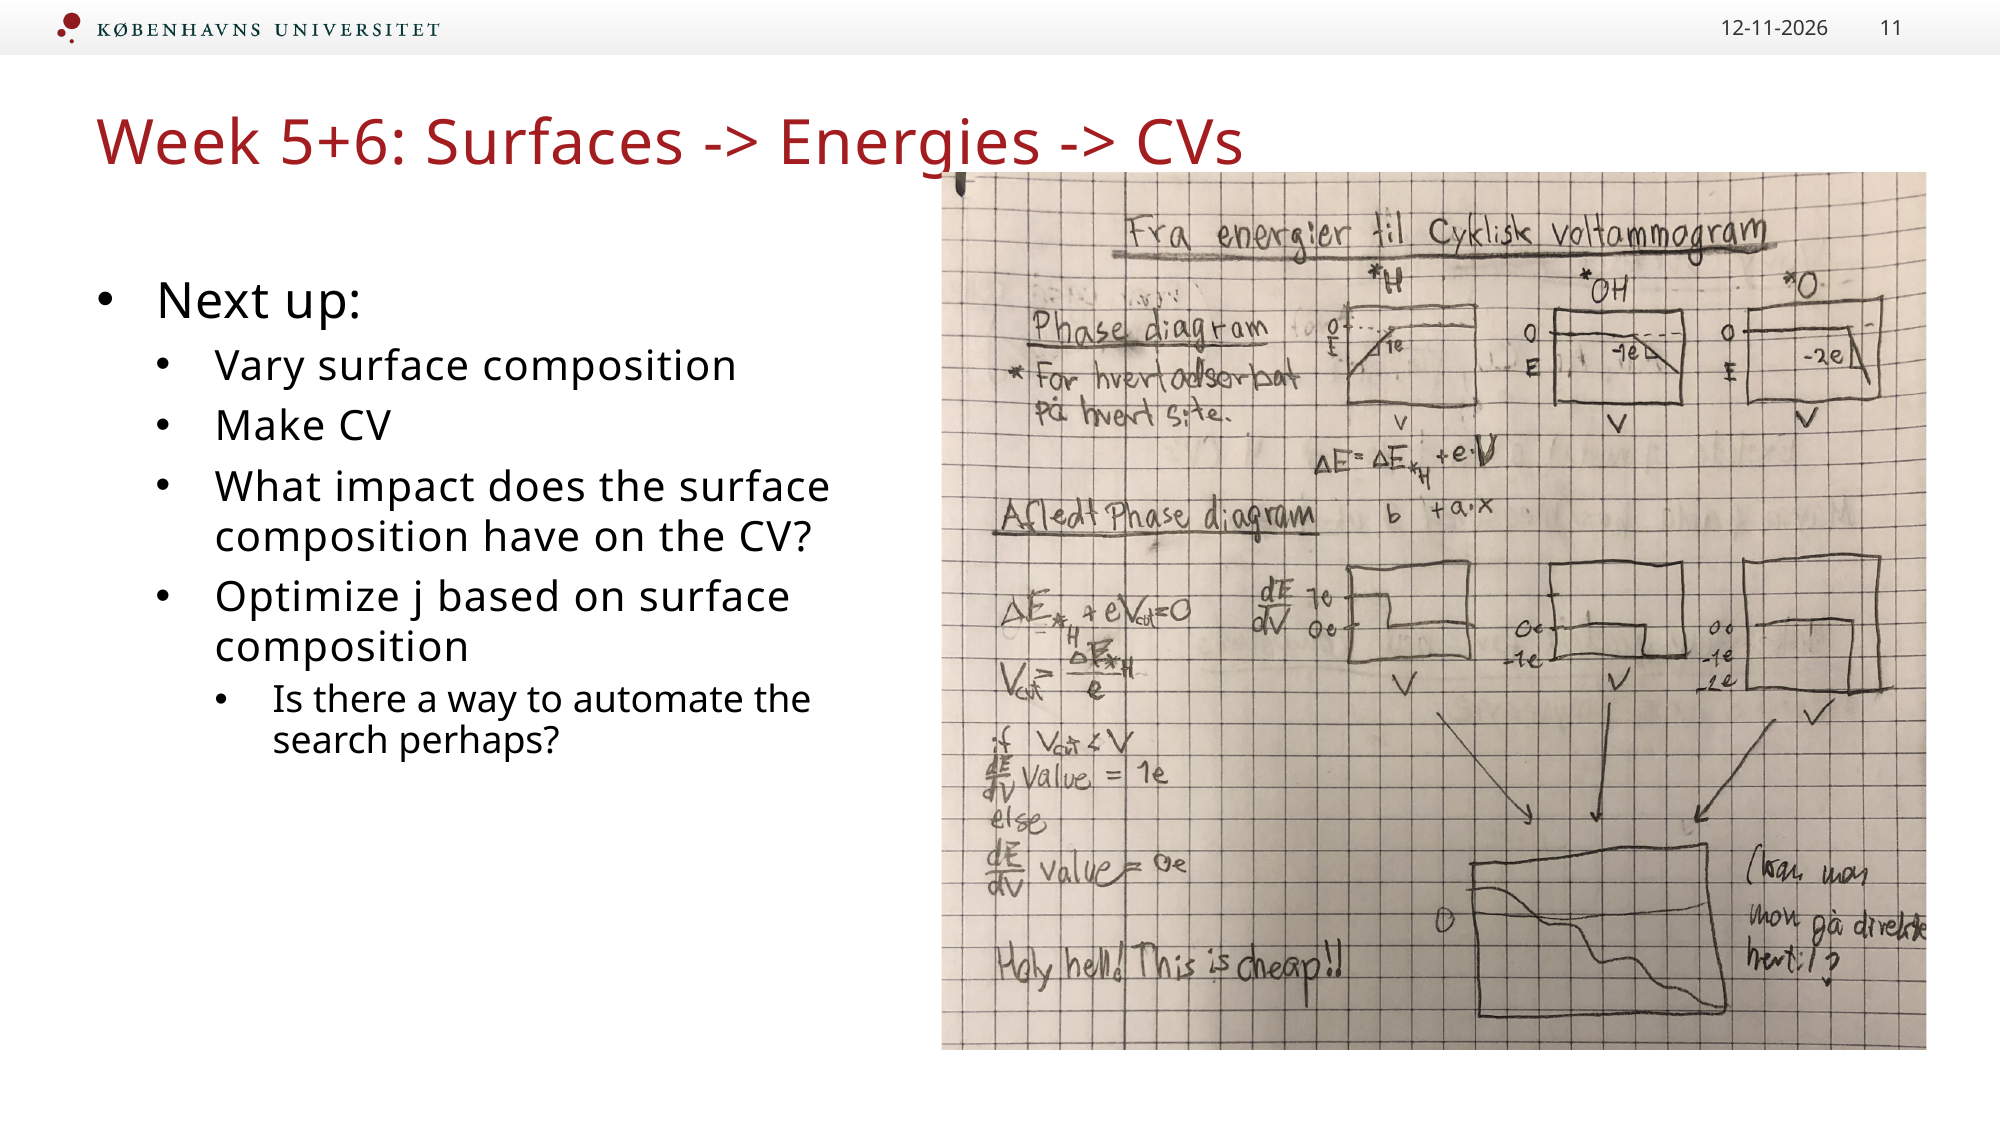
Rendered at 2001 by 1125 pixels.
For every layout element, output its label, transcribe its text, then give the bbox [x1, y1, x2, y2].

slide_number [1694, 14, 1829, 43]
picture [91, 15, 476, 42]
picture [941, 118, 1927, 1104]
slide_number 11 [1840, 14, 1904, 43]
title Week 5+6: Surfaces -> Energies -> CVs [96, 101, 1904, 244]
list Next up: Vary surface composition Make CV What impact does the surface composition have on the CV? Optimize j based on surface composition Is there a way to automate the search perhaps? [96, 268, 897, 1036]
